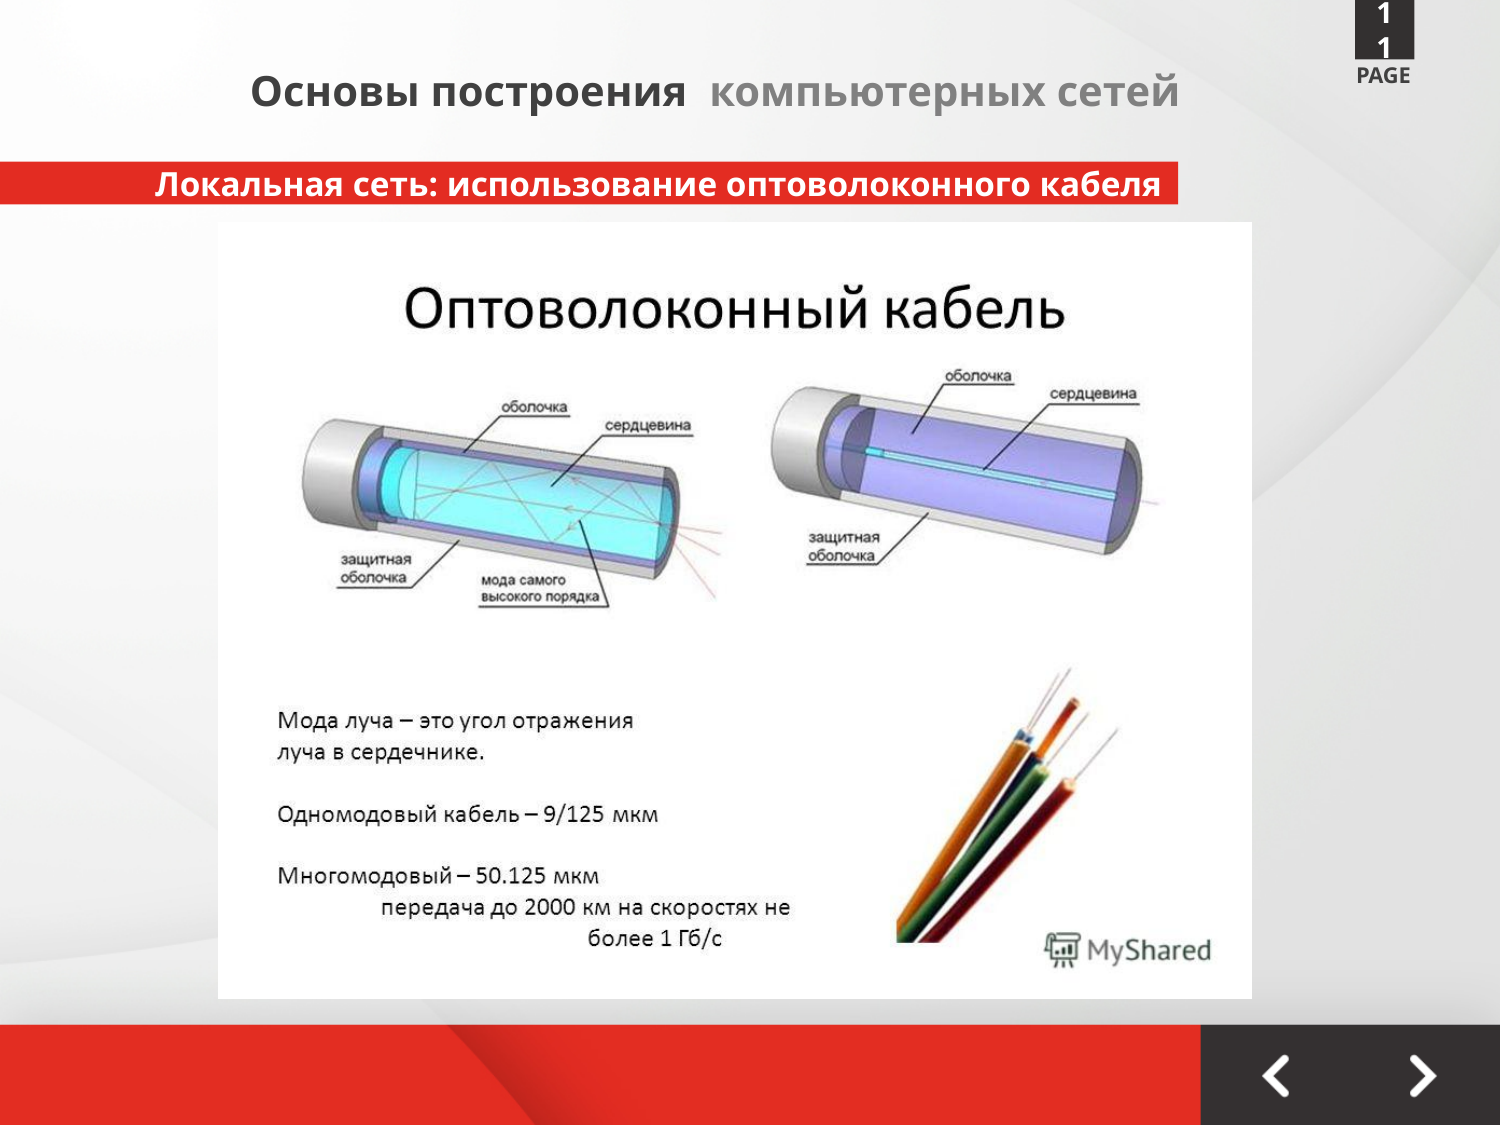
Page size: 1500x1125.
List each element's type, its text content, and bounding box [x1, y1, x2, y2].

text_box PAGE [1341, 54, 1426, 96]
text_box 11 [1353, 0, 1417, 61]
picture [0, 0, 1500, 1125]
text_box Основы построения компьютерных сетей [22, 57, 1196, 123]
subtitle Локальная сеть: использование оптоволоконного кабеля [0, 161, 1179, 205]
